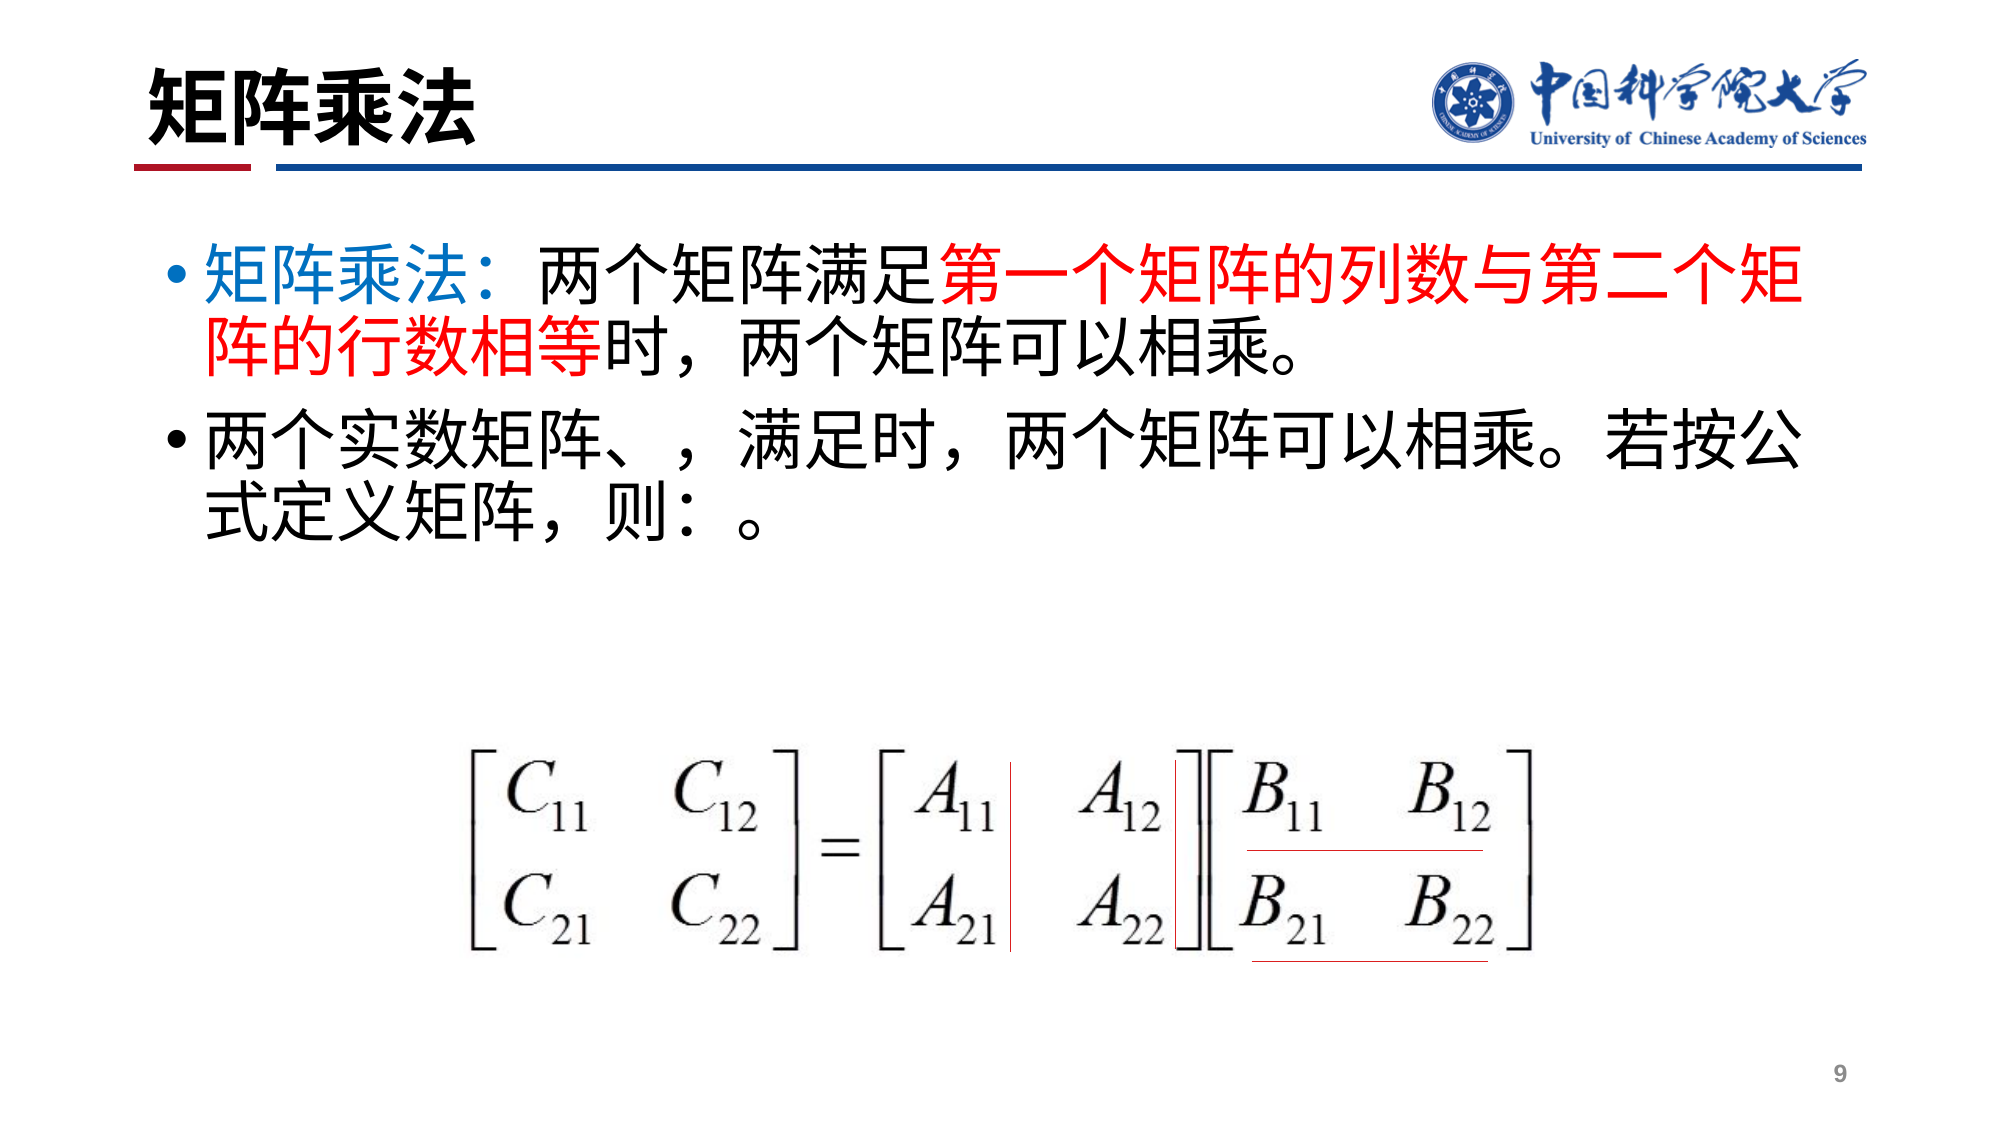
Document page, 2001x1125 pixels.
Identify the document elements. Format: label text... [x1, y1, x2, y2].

slide_number 9 [1412, 1042, 1863, 1103]
picture [459, 731, 1549, 968]
picture [1469, 59, 1867, 148]
title 矩阵乘法 [130, 0, 1469, 163]
